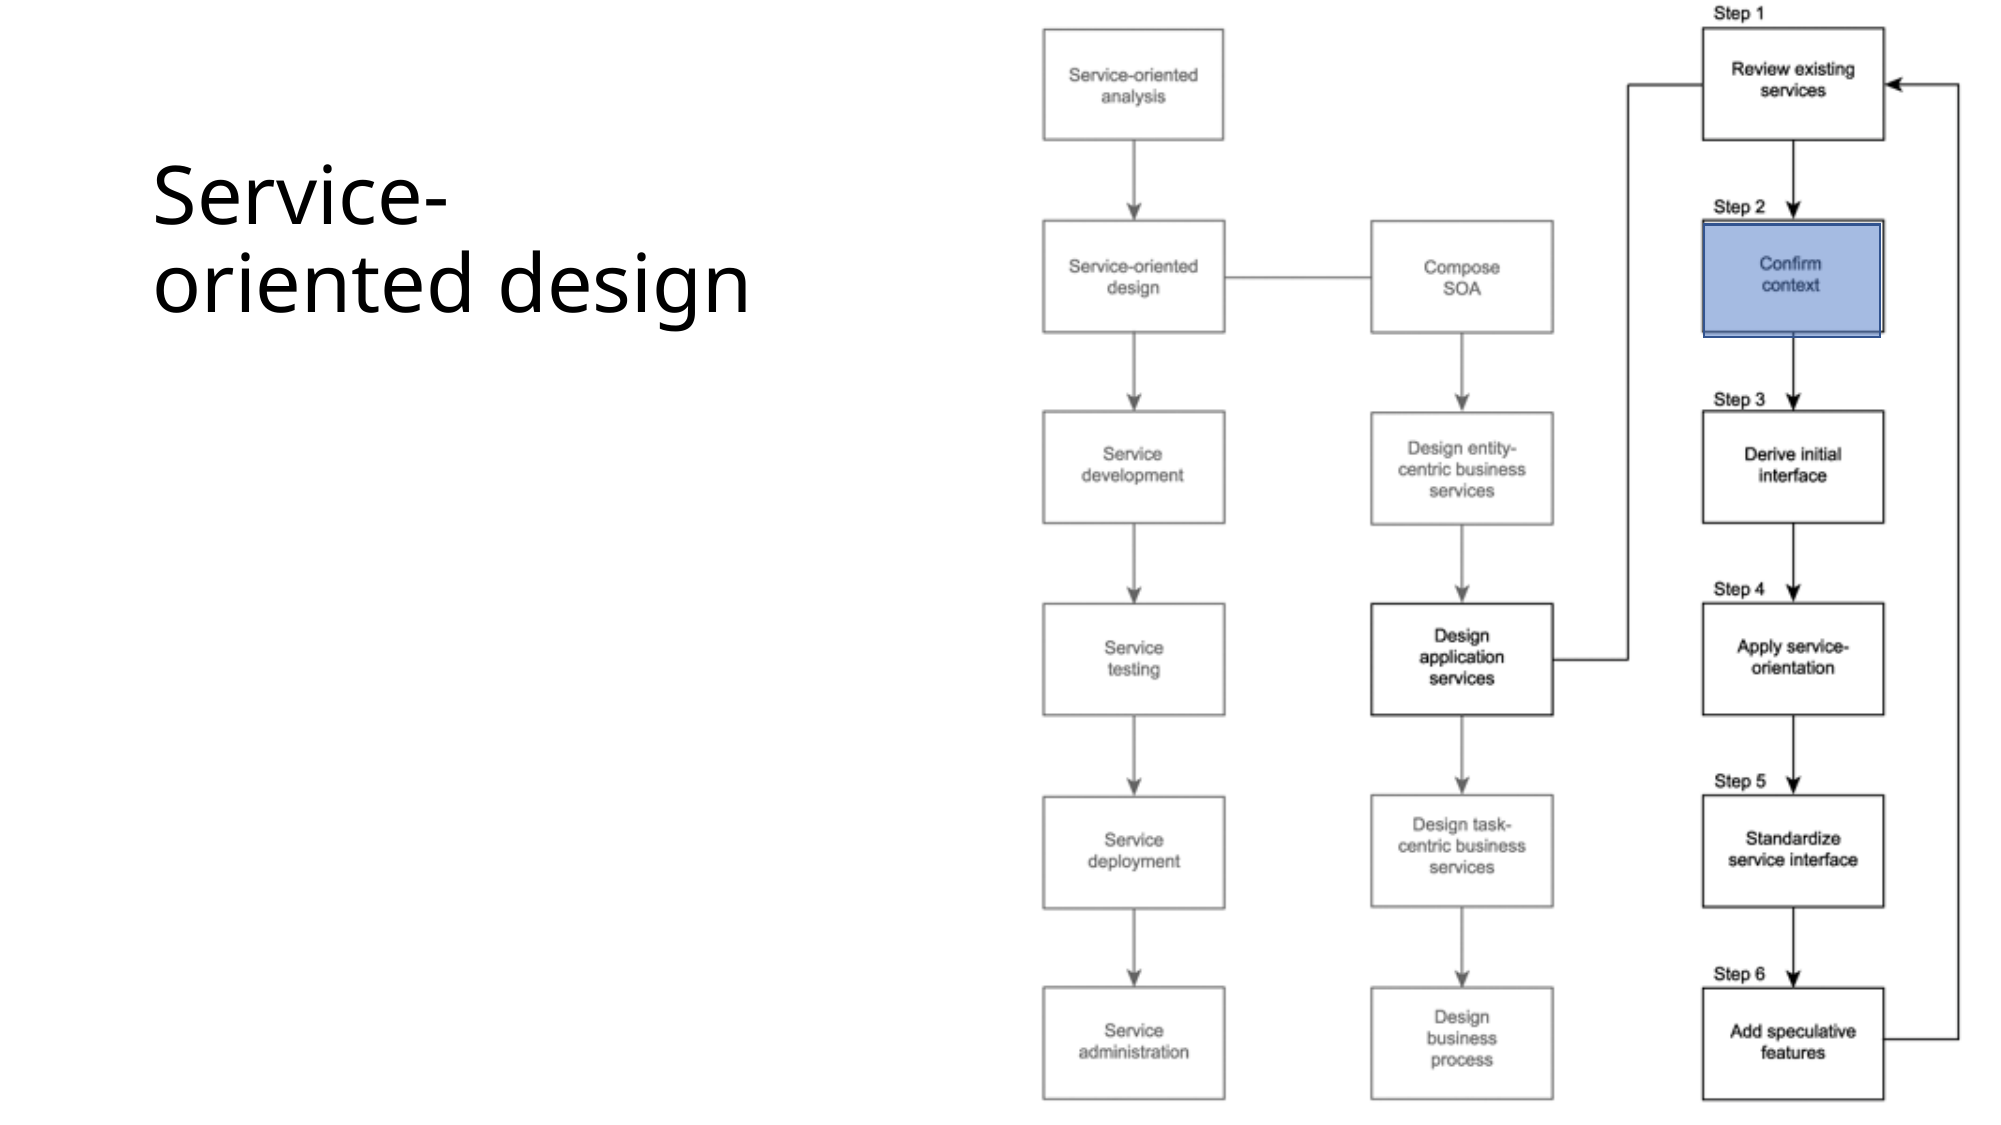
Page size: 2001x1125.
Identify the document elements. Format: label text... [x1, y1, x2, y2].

title Service-oriented design [137, 75, 783, 338]
picture [1033, 0, 1971, 1111]
